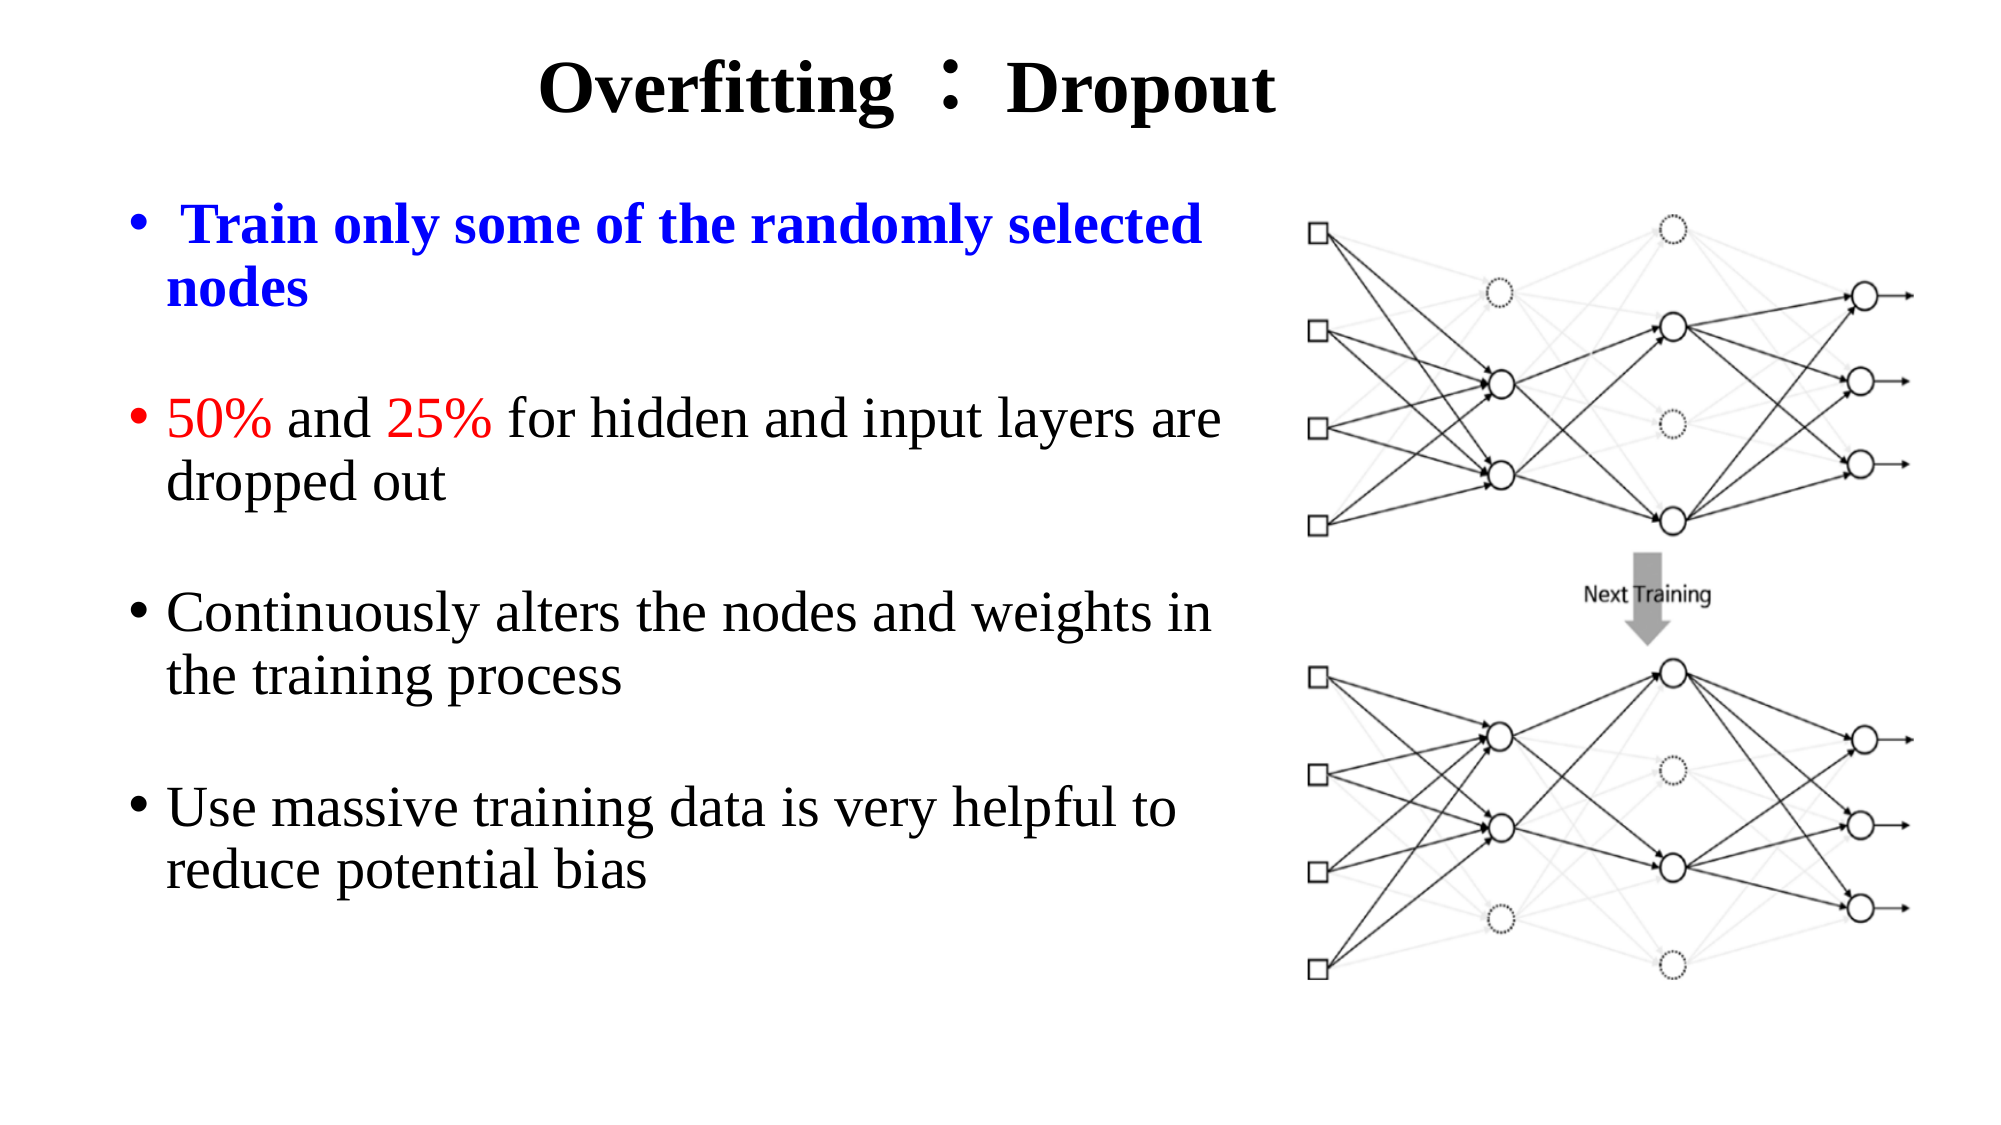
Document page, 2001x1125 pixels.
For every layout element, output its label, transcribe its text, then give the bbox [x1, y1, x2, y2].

picture [1296, 185, 1966, 1005]
list Train only some of the randomly selected nodes 50% and 25% for hidden and input layers are dropped out Continuously alters the nodes and weights in the training process Use massive training data is very helpful to reduce potential bias [113, 185, 1271, 1047]
title Overfitting：Dropout [522, 14, 1534, 162]
